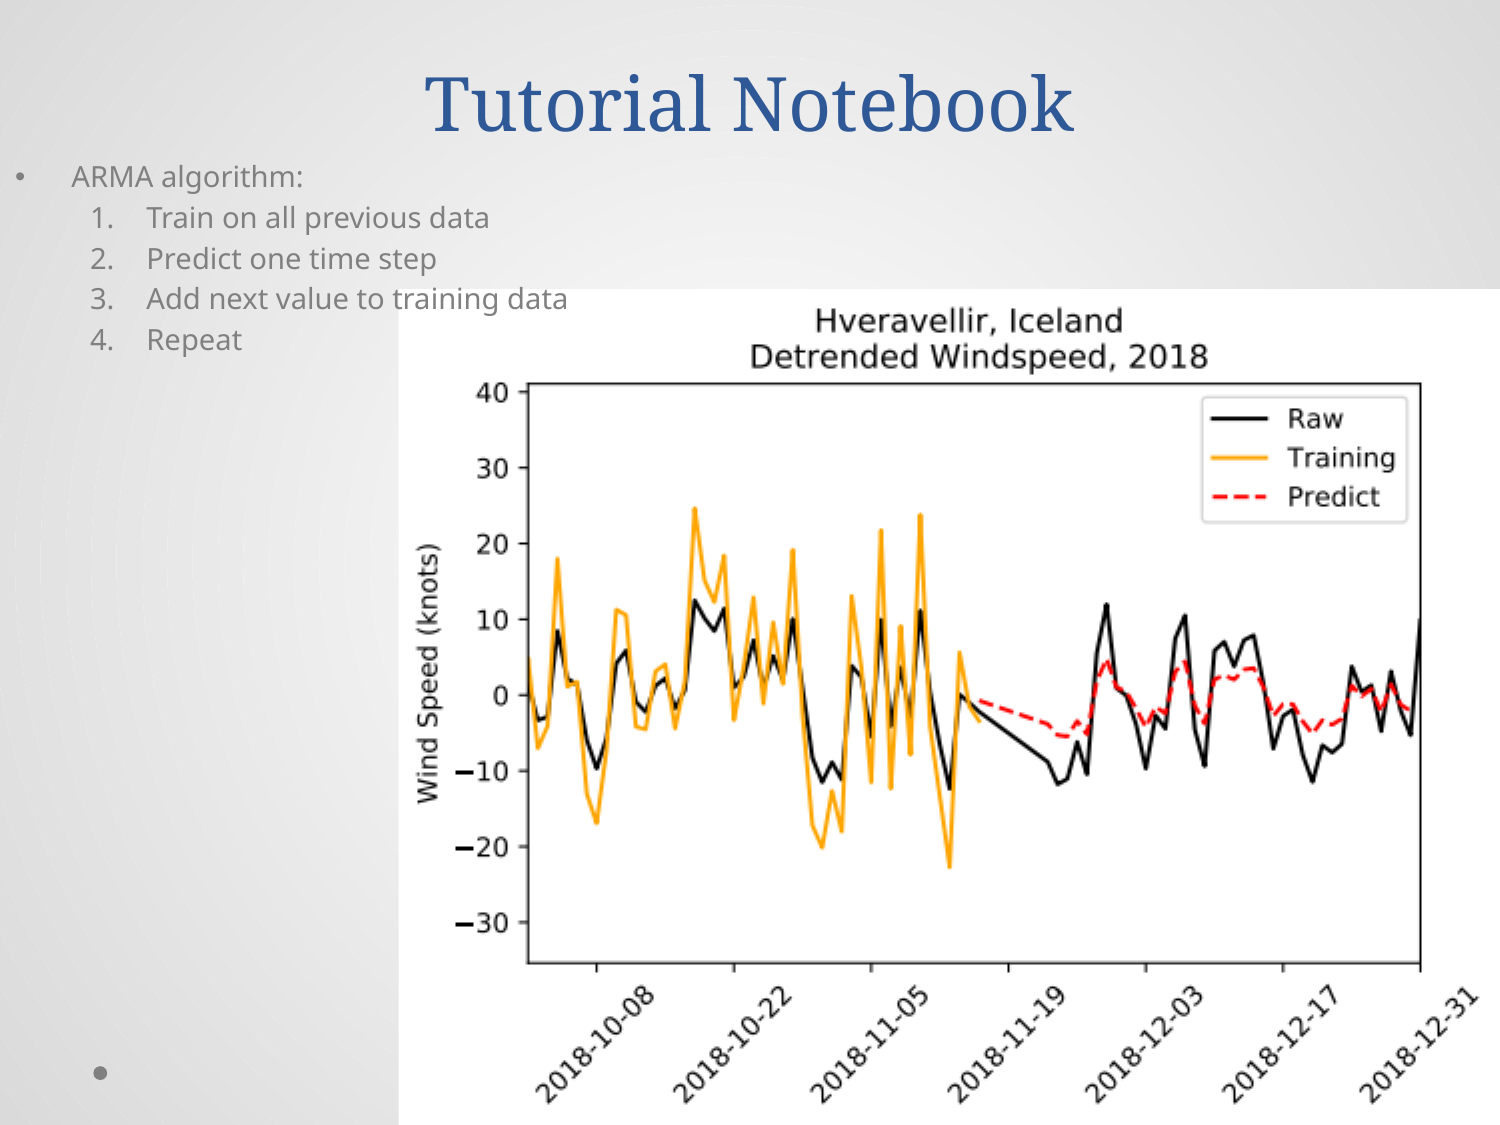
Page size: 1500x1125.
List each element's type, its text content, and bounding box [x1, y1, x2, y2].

picture [398, 288, 1500, 1125]
title Tutorial Notebook [0, 21, 1500, 154]
list ARMA algorithm: Train on all previous data Predict one time step Add next value to training data Repeat [0, 151, 766, 862]
